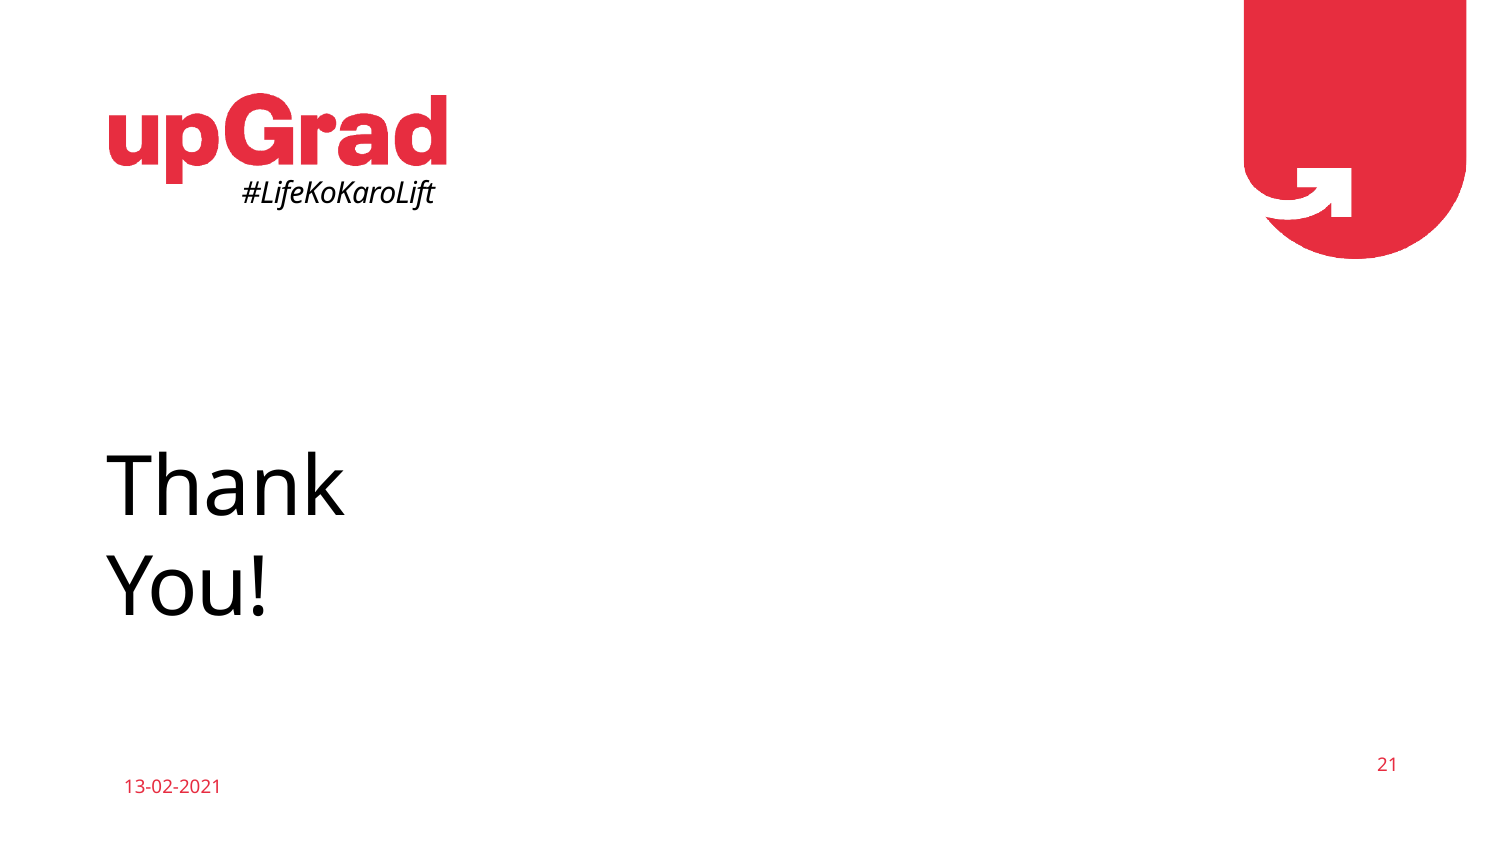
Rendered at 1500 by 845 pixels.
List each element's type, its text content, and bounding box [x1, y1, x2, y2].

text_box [0, 0, 1500, 764]
text_box 13-02-2021 [121, 772, 223, 798]
